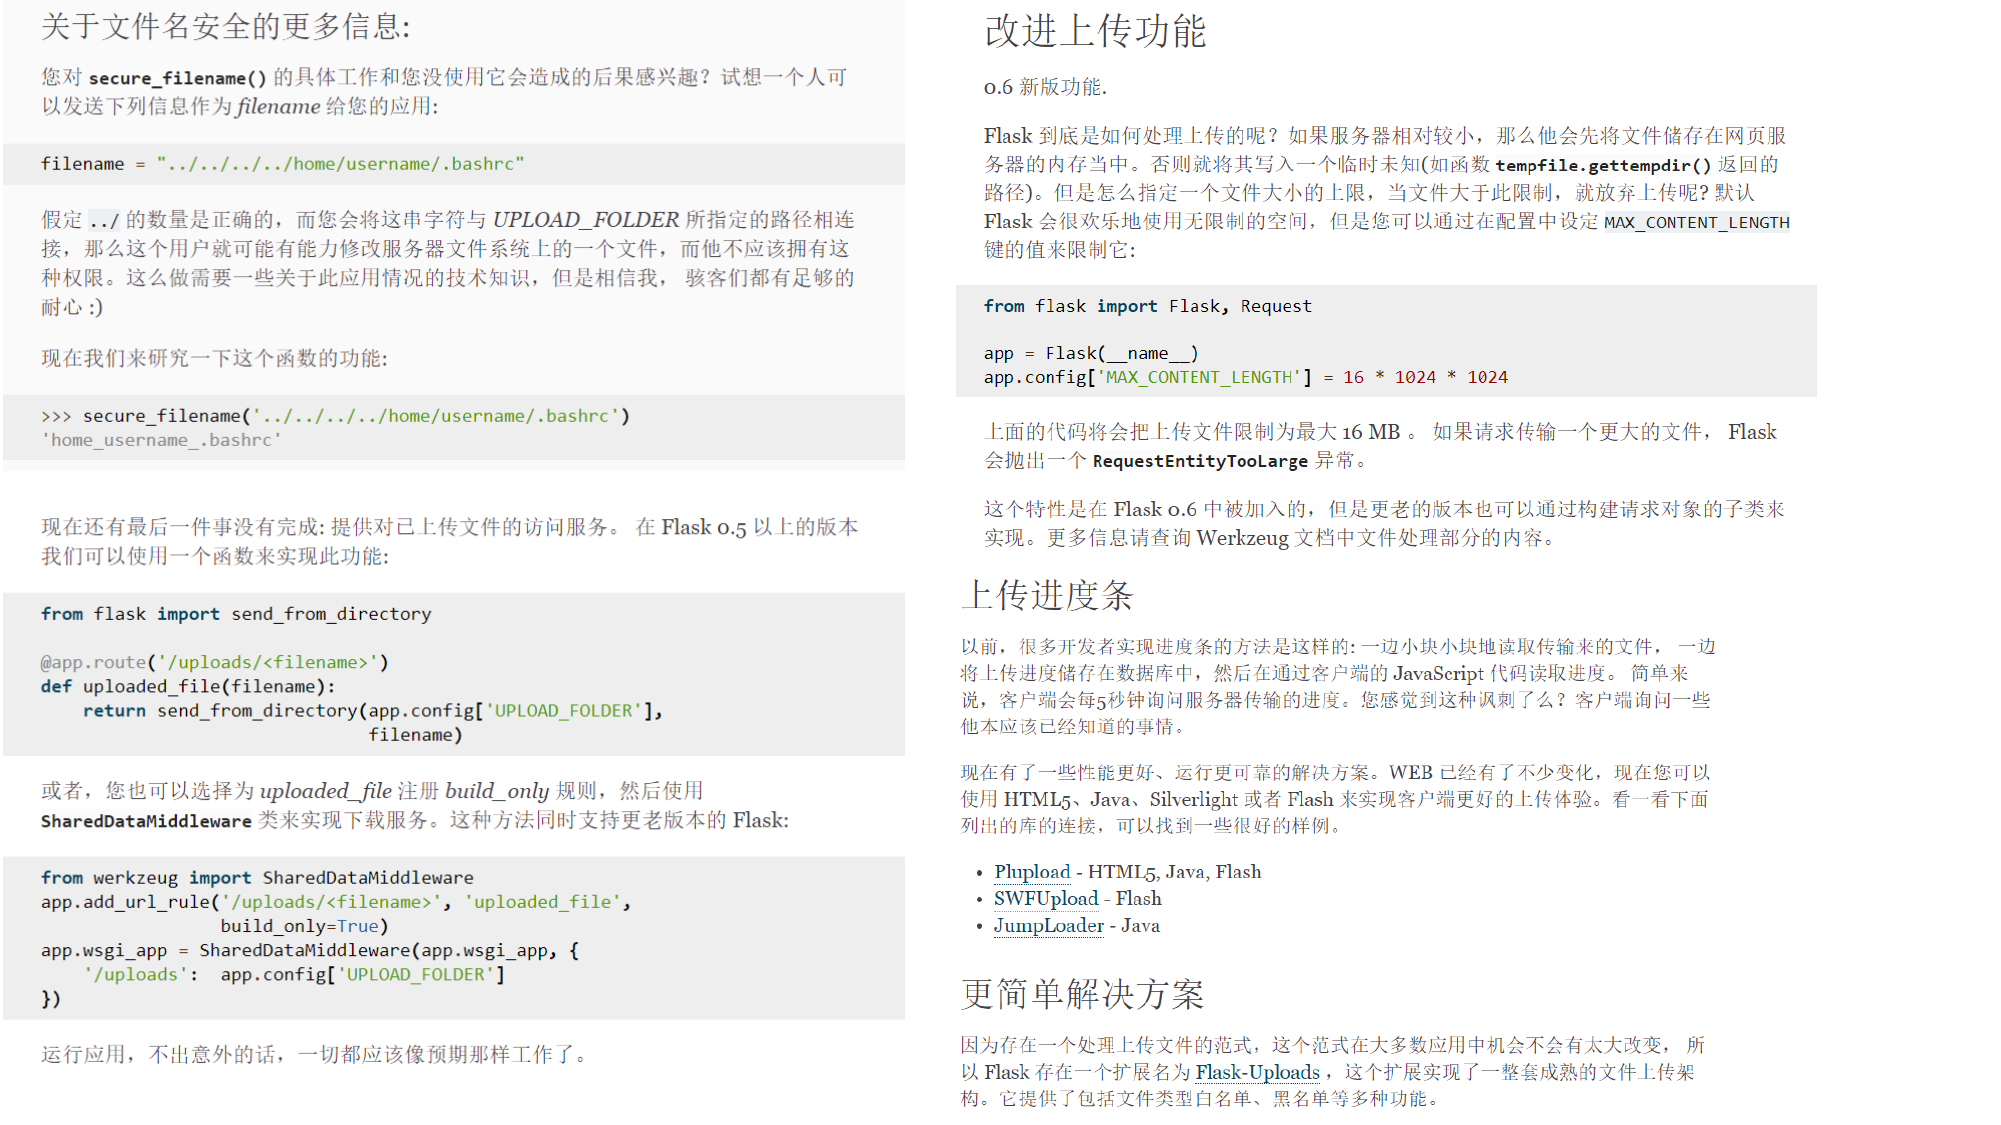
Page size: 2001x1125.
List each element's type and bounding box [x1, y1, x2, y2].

picture [0, 494, 905, 1074]
picture [0, 0, 905, 471]
picture [956, 0, 1817, 1115]
